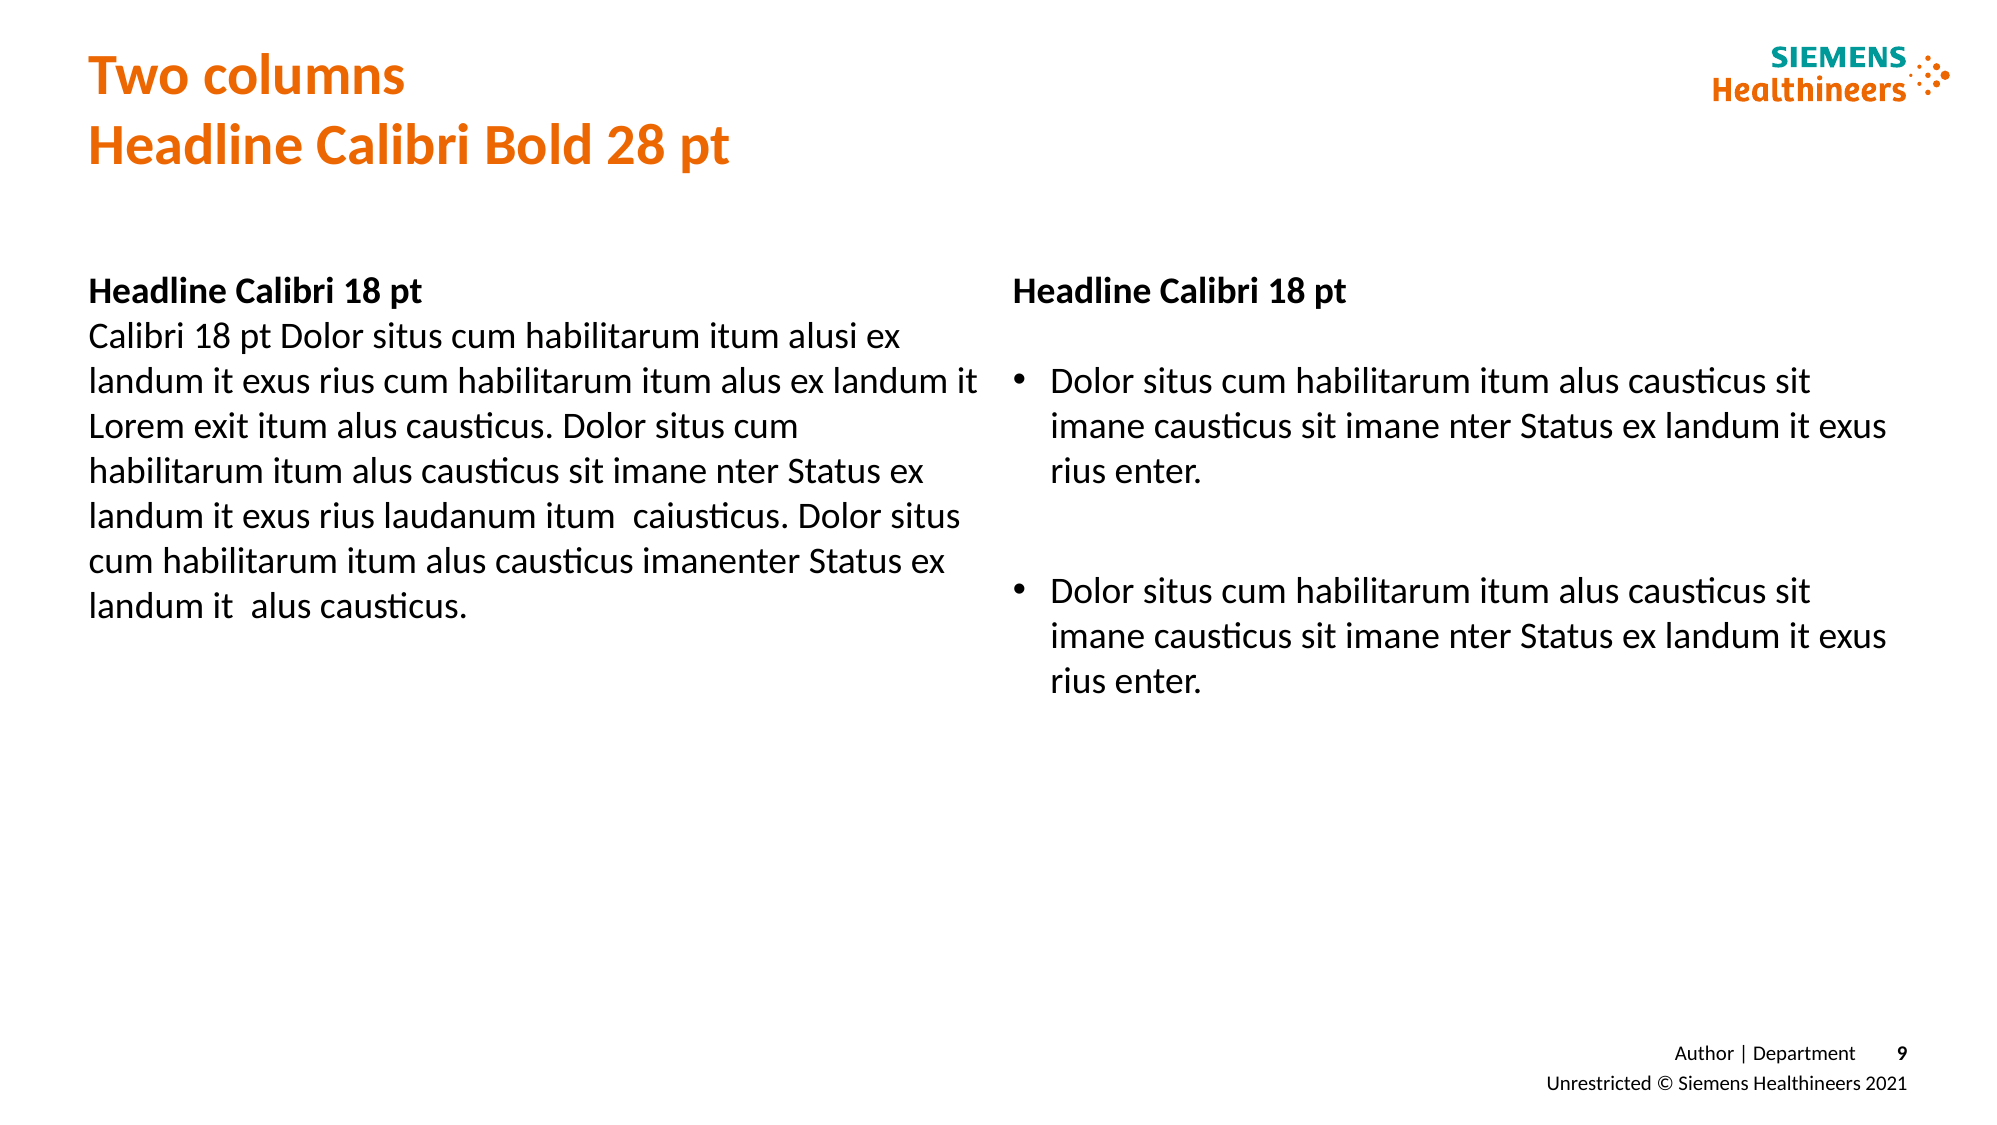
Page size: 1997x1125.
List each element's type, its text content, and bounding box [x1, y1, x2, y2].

list Headline Calibri 18 pt Dolor situs cum habilitarum itum alus causticus sit imane causticus sit imane nter Status ex landum it exus rius enter. Dolor situs cum habilitarum itum alus causticus sit imane causticus sit imane nter Status ex landum it exus rius enter. [1012, 266, 1908, 1017]
title Two columns Headline Calibri Bold 28 pt [88, 36, 1600, 173]
footer Author | Department [1321, 1040, 1856, 1064]
list Headline Calibri 18 pt Calibri 18 pt Dolor situs cum habilitarum itum alusi ex landum it exus rius cum habilitarum itum alus ex landum it Lorem exit itum alus causticus. Dolor situs cum habilitarum itum alus causticus sit imane nter Status ex landum it exus rius laudanum itum caiusticus. Dolor situs cum habilitarum itum alus causticus imanenter Status ex landum it alus causticus. [88, 266, 984, 1017]
